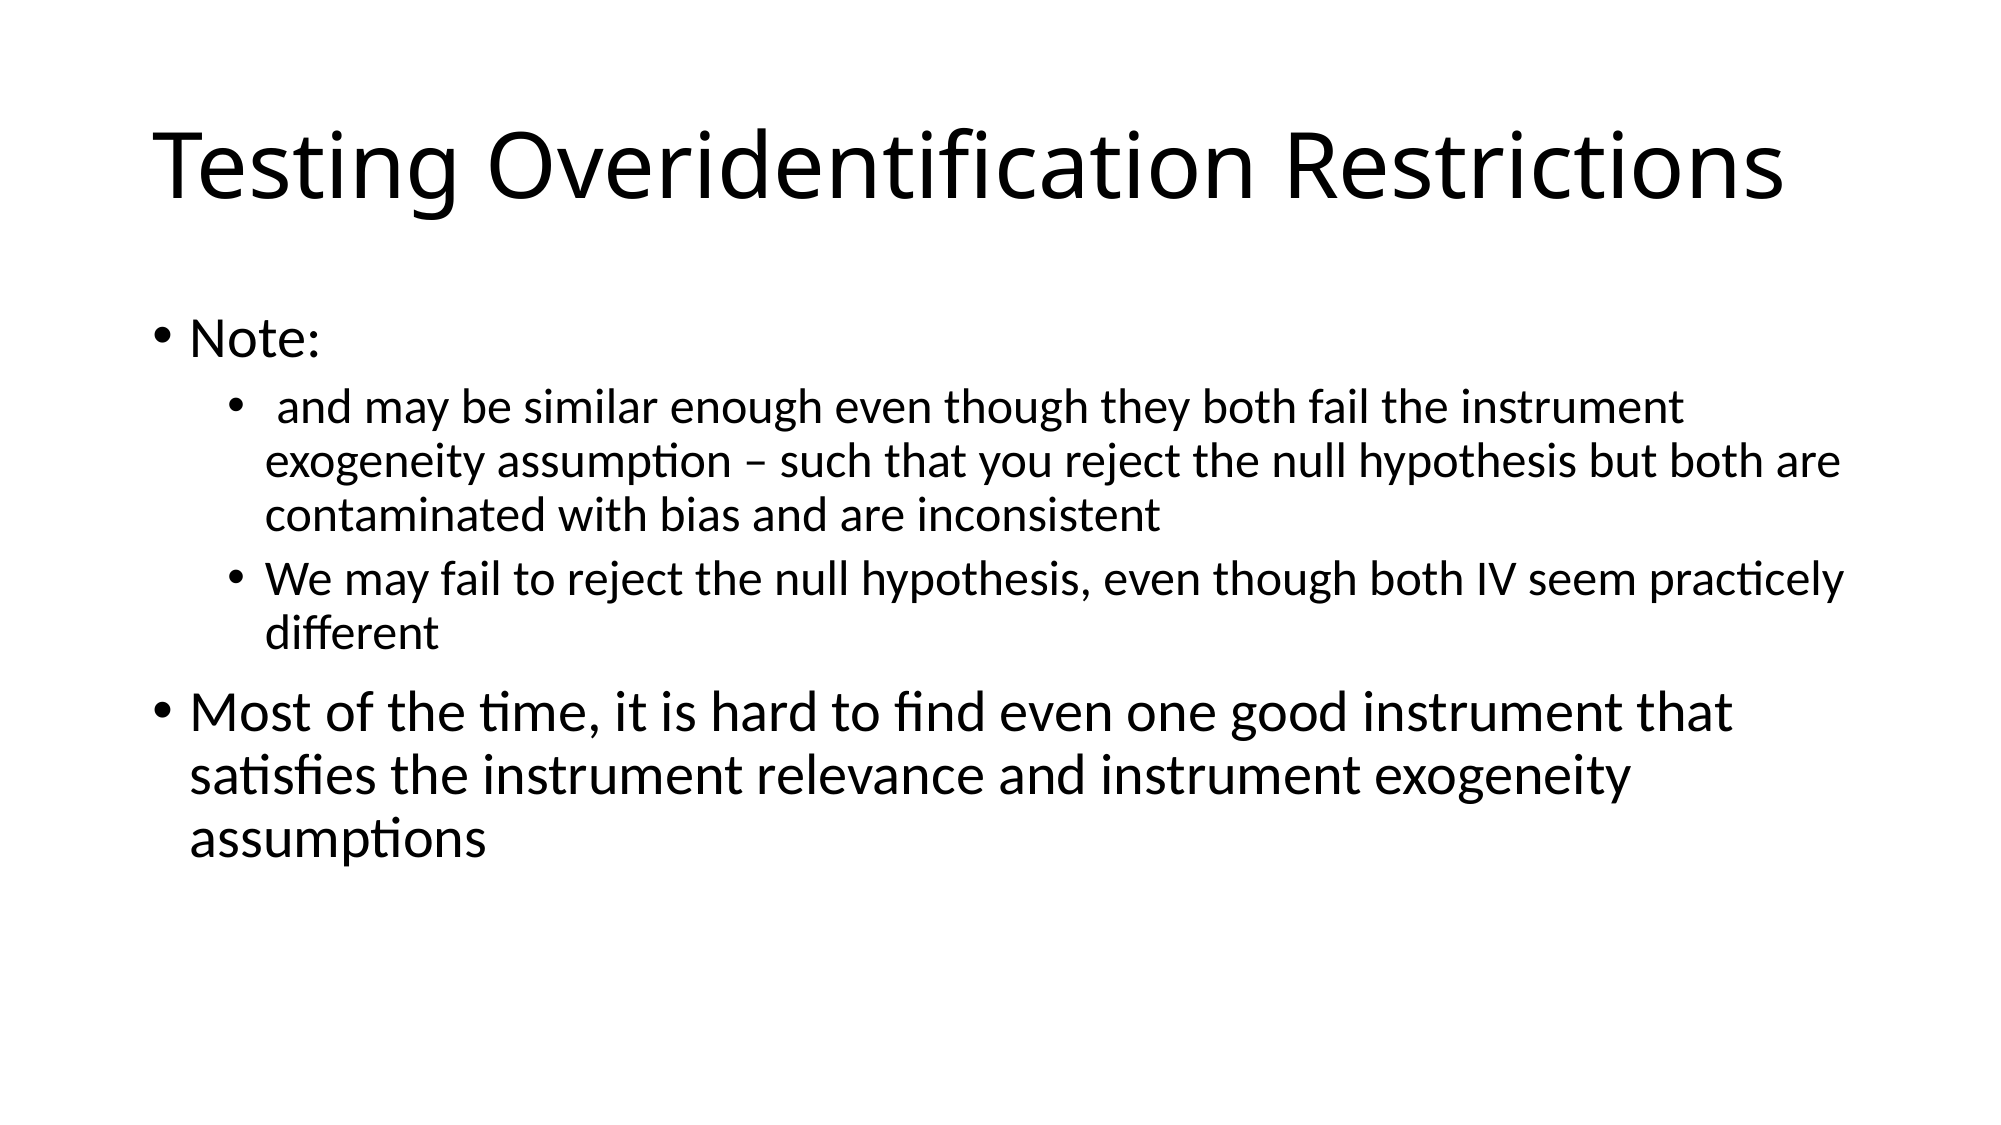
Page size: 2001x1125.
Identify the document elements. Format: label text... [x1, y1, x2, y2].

title Testing Overidentification Restrictions [137, 59, 1863, 278]
